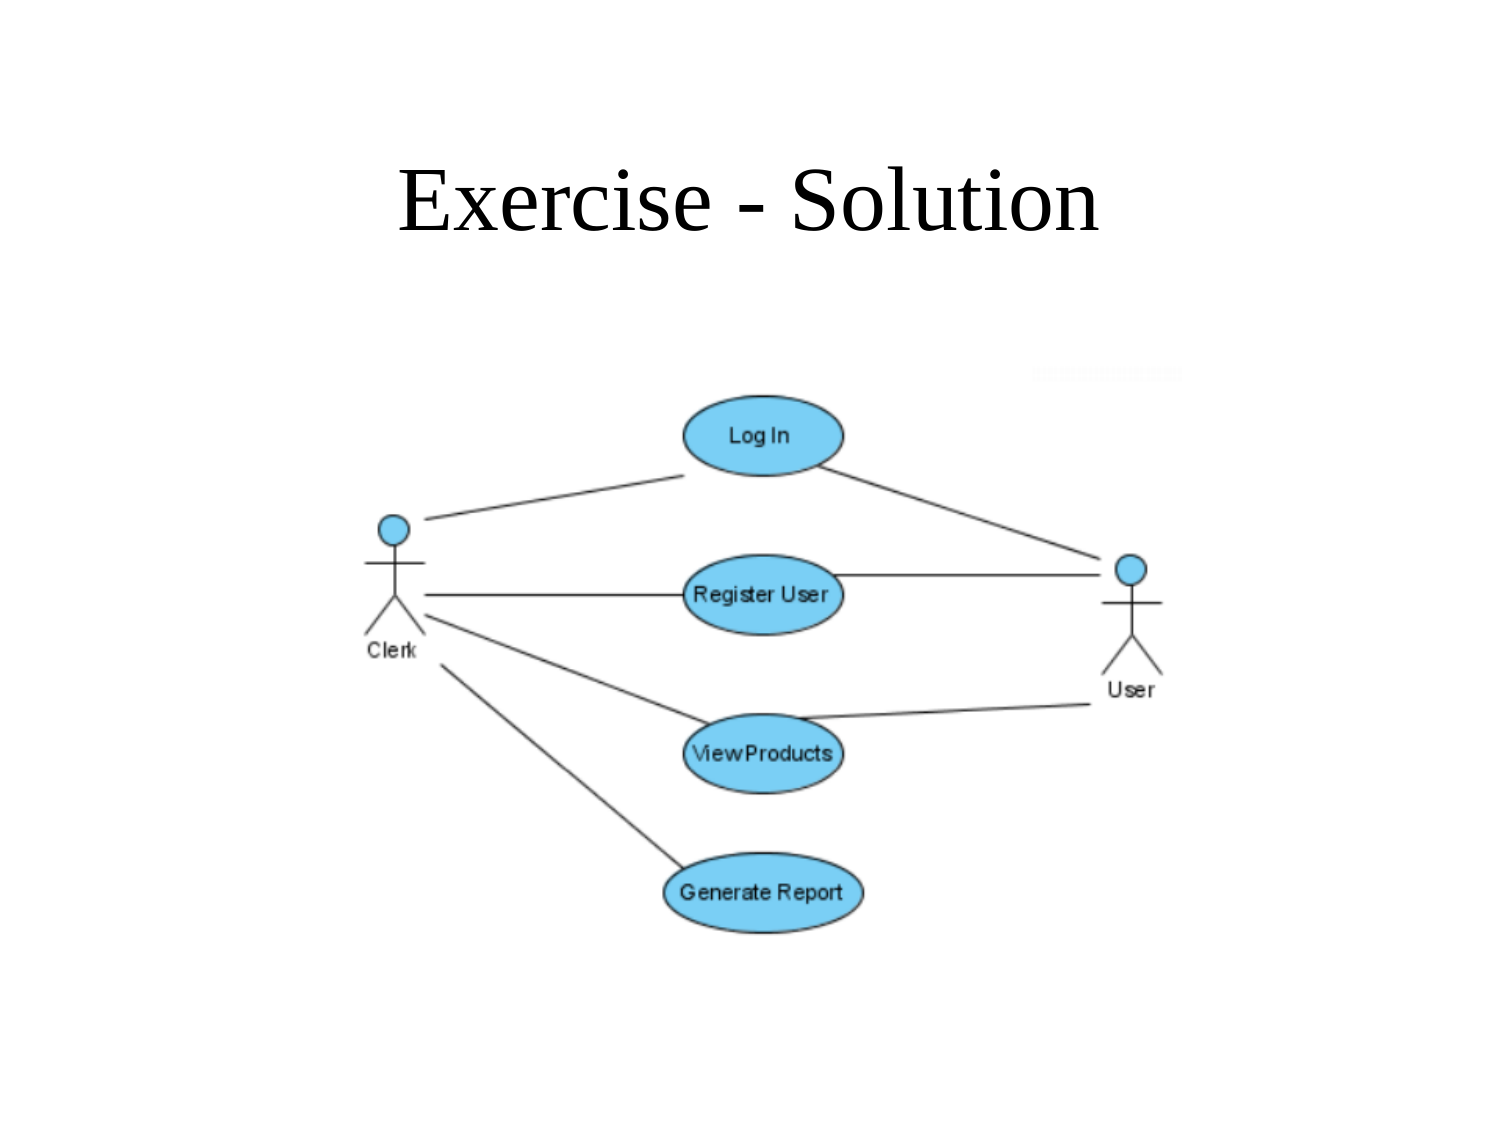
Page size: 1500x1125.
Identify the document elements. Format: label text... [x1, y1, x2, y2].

title Exercise - Solution [112, 99, 1388, 288]
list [317, 366, 1182, 959]
